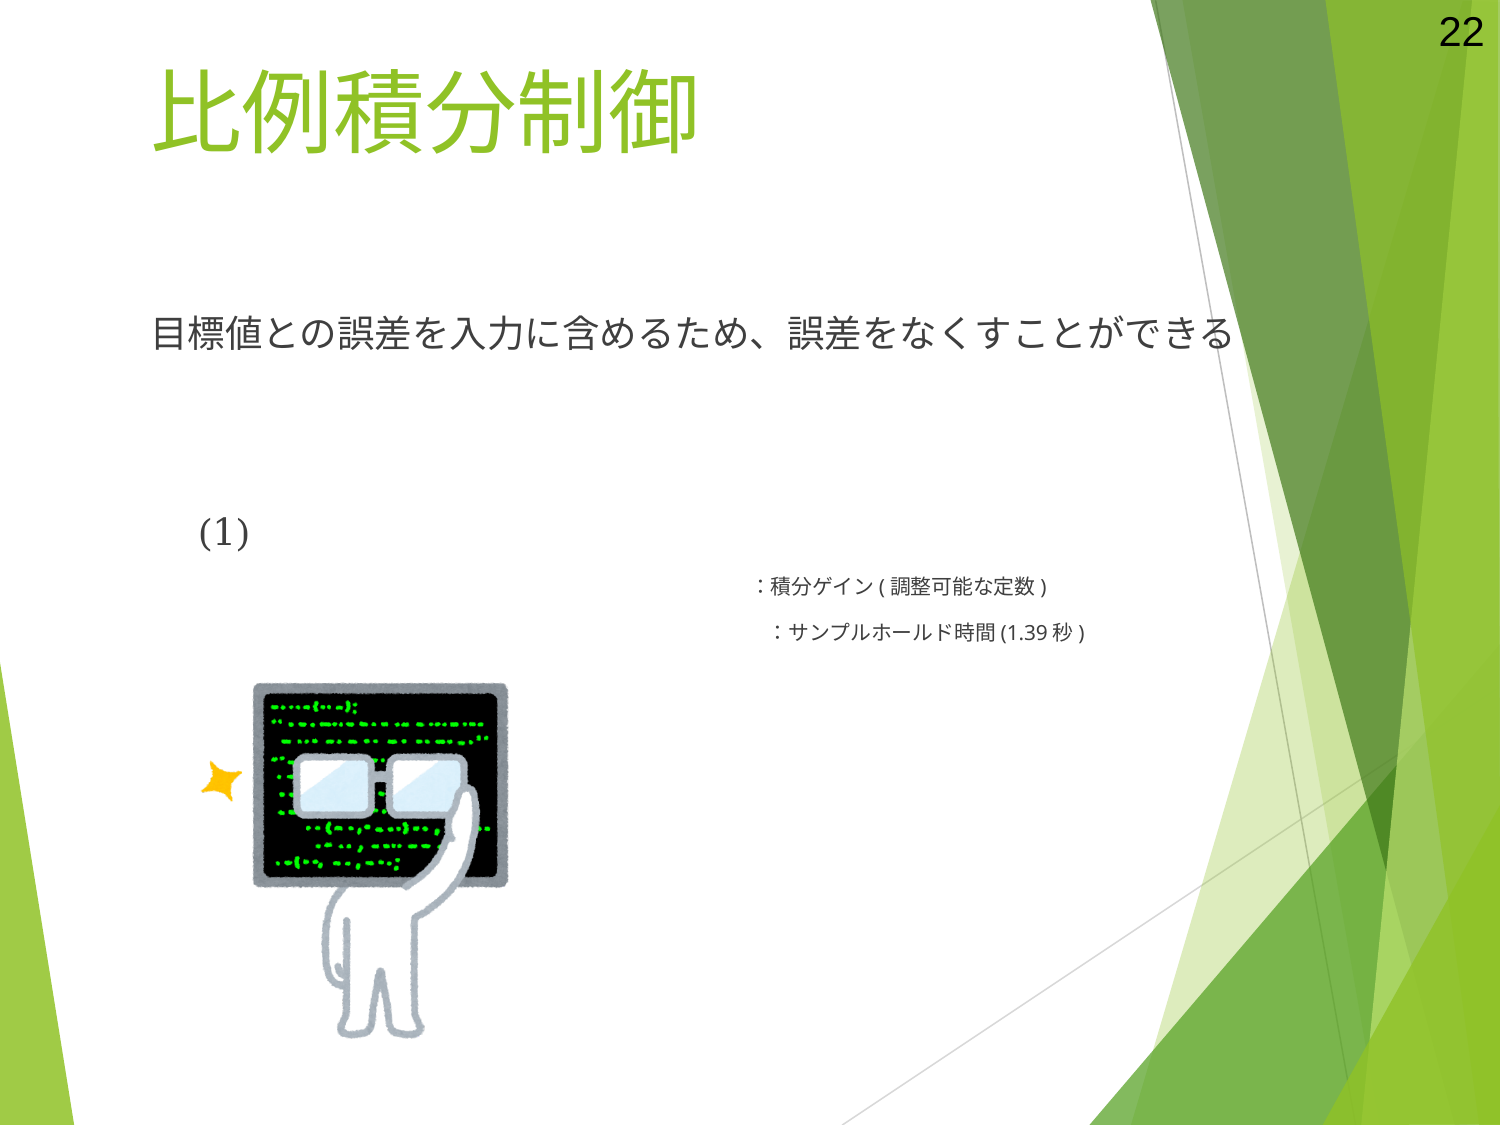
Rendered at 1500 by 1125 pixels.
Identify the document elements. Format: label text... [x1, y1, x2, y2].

picture [185, 671, 562, 1047]
title 比例積分制御 [135, 47, 1380, 285]
slide_number 22 [1416, 0, 1500, 60]
